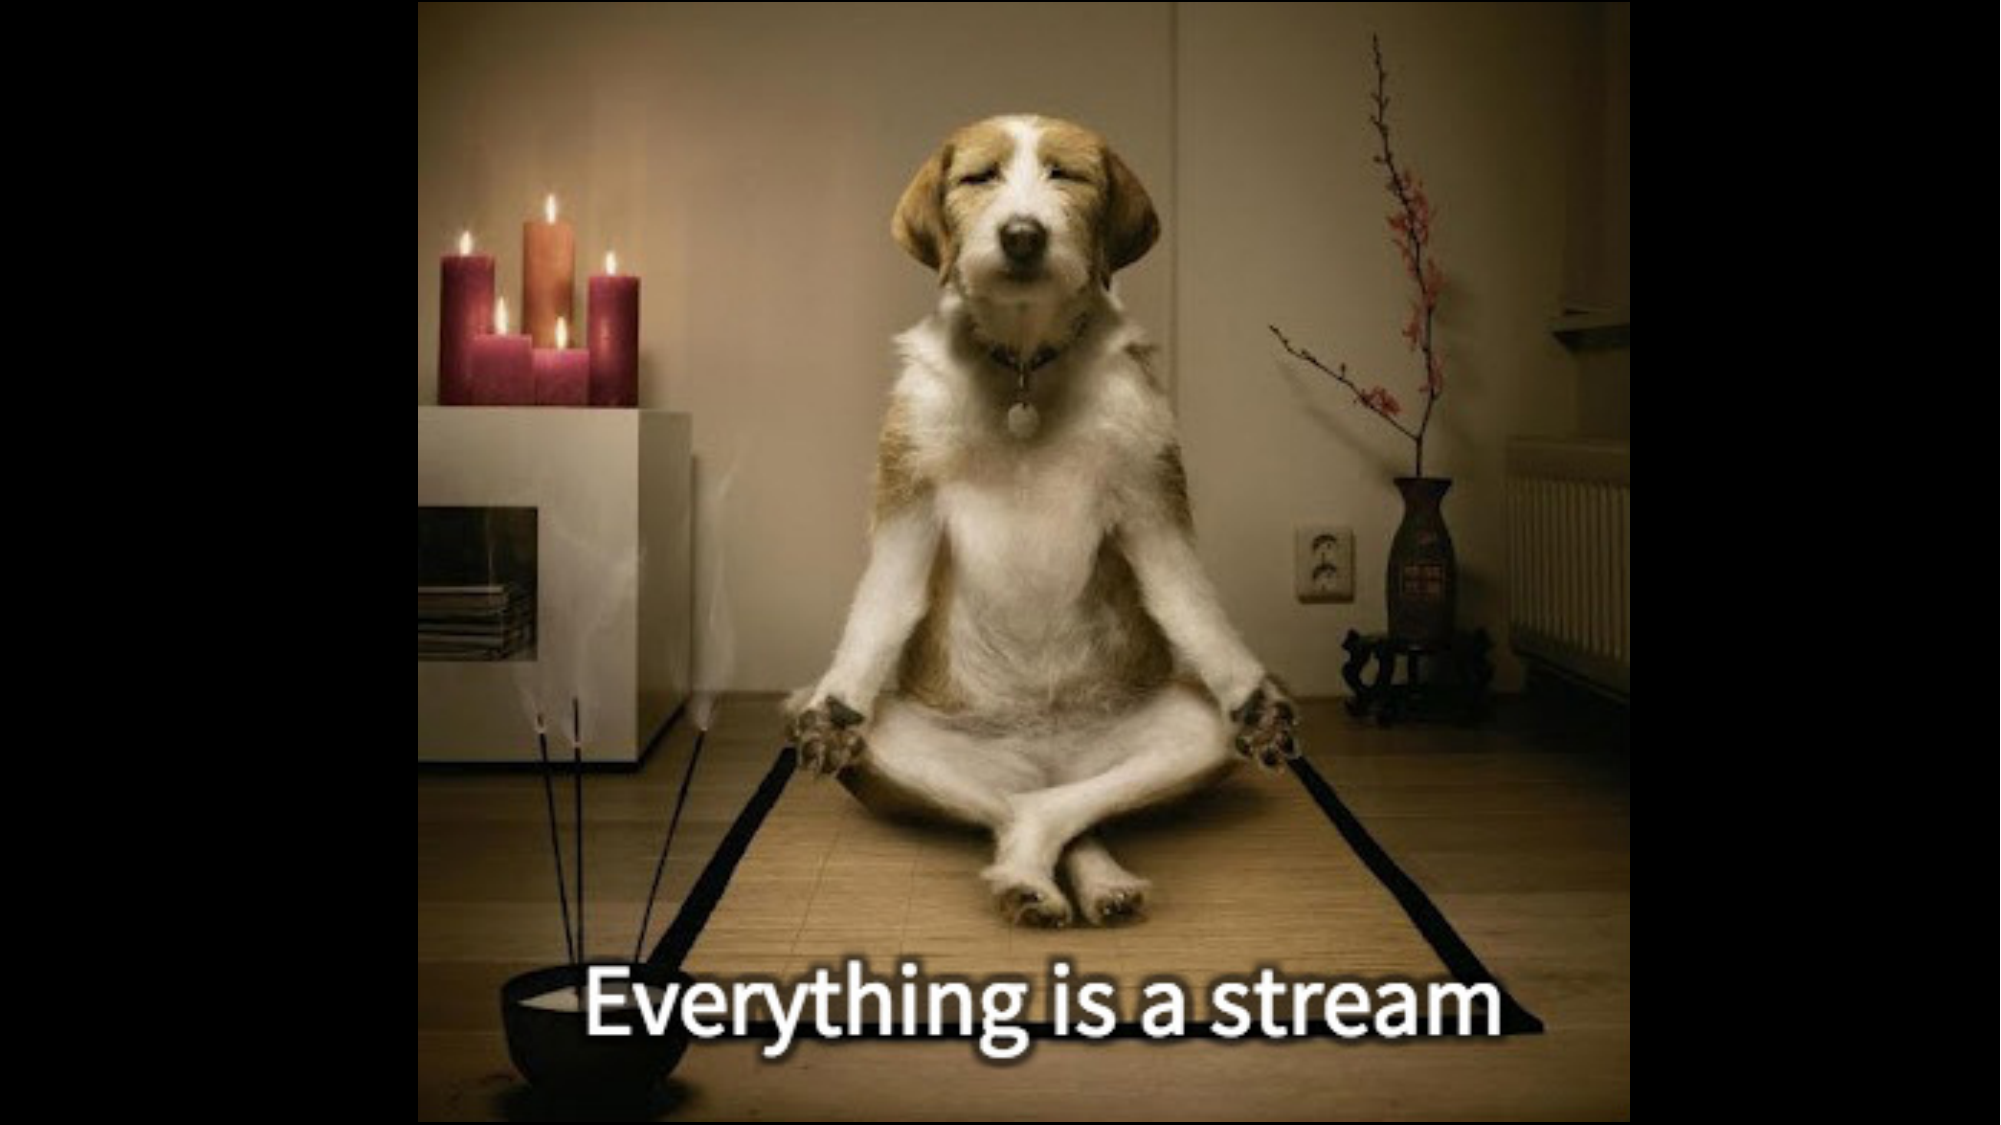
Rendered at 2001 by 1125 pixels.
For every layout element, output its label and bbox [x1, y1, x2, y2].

list [418, 2, 1631, 1122]
